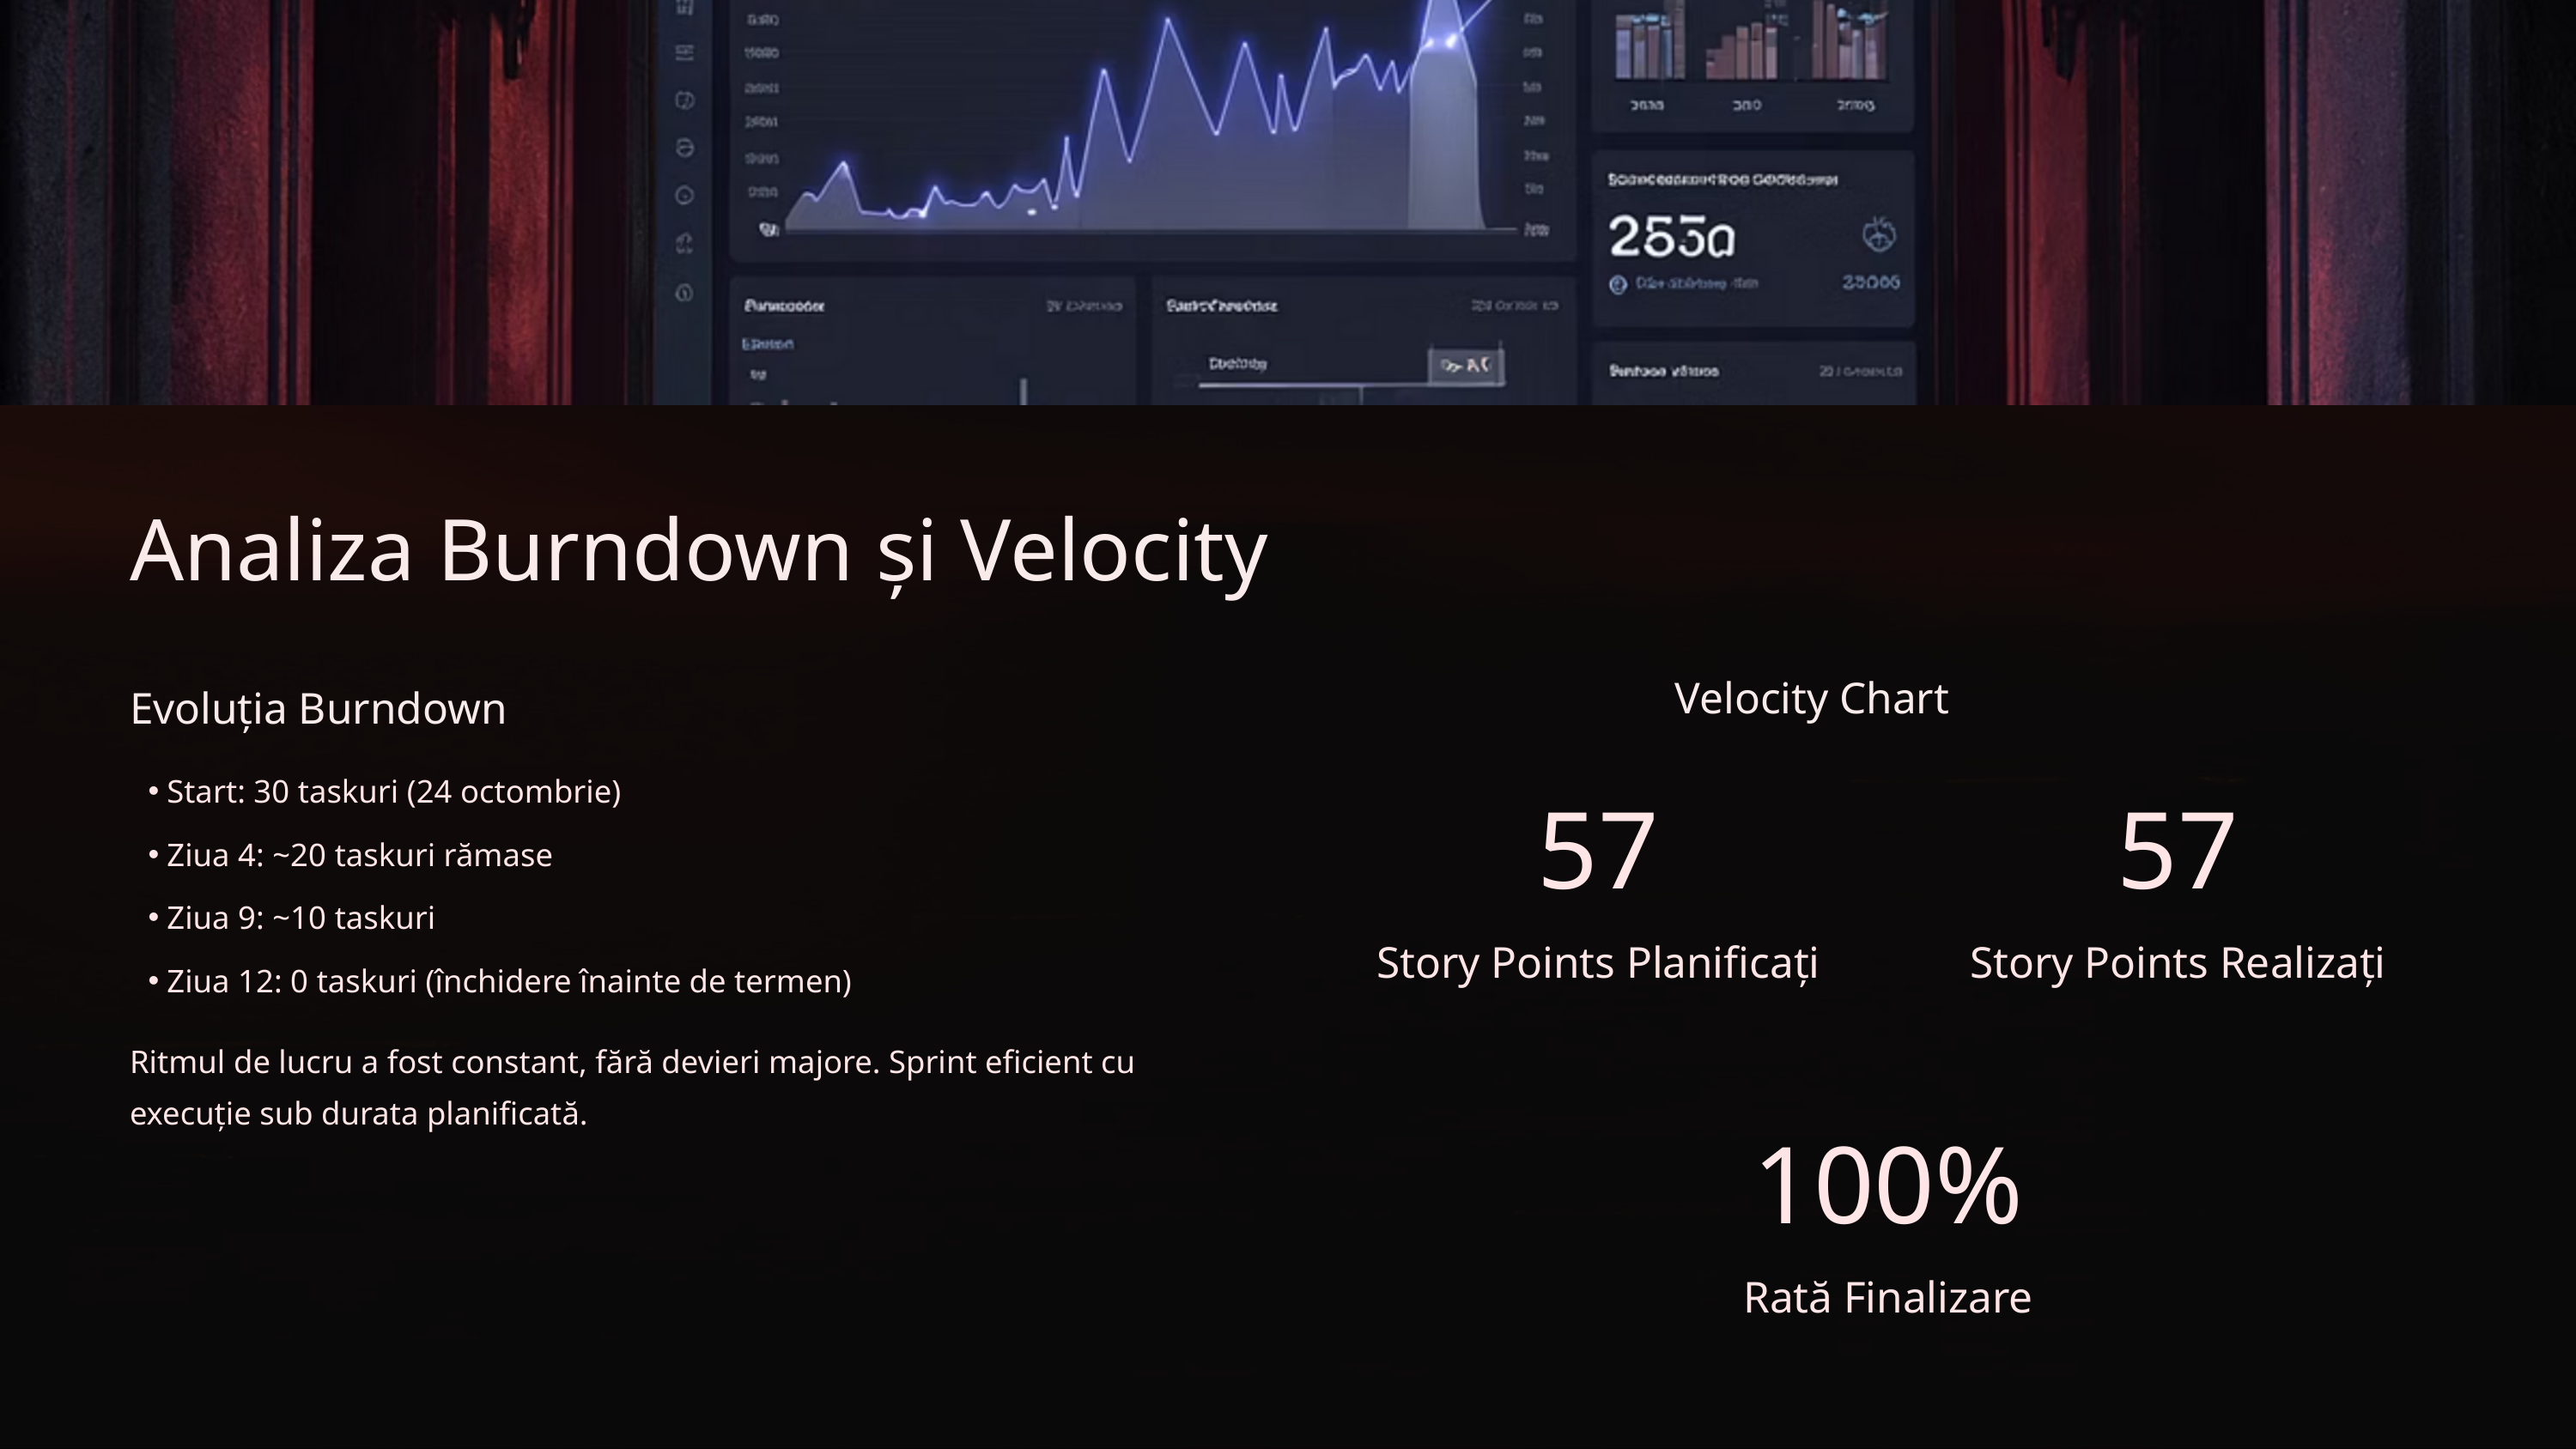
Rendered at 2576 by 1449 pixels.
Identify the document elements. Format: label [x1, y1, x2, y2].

text_box [0, 415, 2576, 1449]
text_box [0, 0, 2576, 406]
